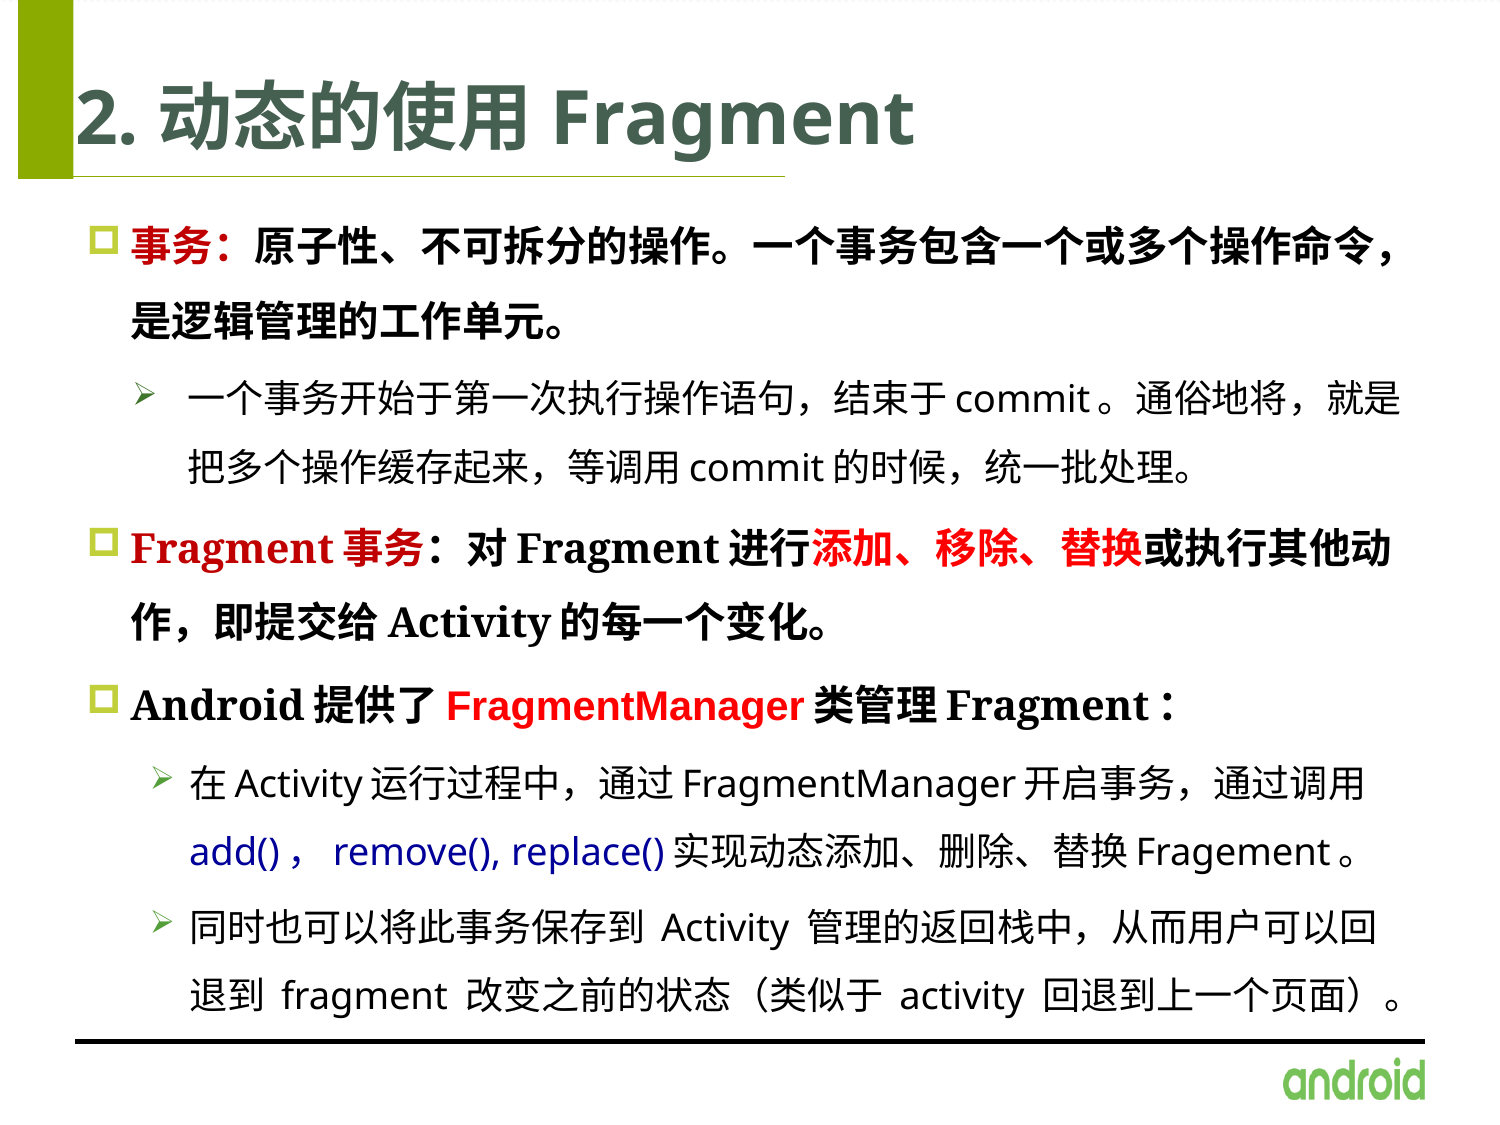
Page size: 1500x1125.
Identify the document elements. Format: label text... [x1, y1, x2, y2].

picture [1283, 1057, 1425, 1100]
list 事务：原子性、不可拆分的操作。一个事务包含一个或多个操作命令，是逻辑管理的工作单元。 一个事务开始于第一次执行操作语句，结束于commit。通俗地将，就是把多个操作缓存起来，等调用commit的时候，统一批处理。 Fragment事务：对Fragment进行添加、移除、替换或执行其他动作，即提交给Activity的每一个变化。 Android提供了FragmentManager类管理Fragment： 在Activity运行过程中，通过FragmentManager开启事务，通过调用add()，remove(), replace()实现动态添加、删除、替换Fragement。 同时也可以将此事务保存到 Activity 管理的返回栈中，从而用户可以回退到 fragment 改变之前的状态（类似于 activity 回退到上一个页面）。 [75, 189, 1425, 1038]
title 2.动态的使用Fragment [75, 21, 1425, 160]
